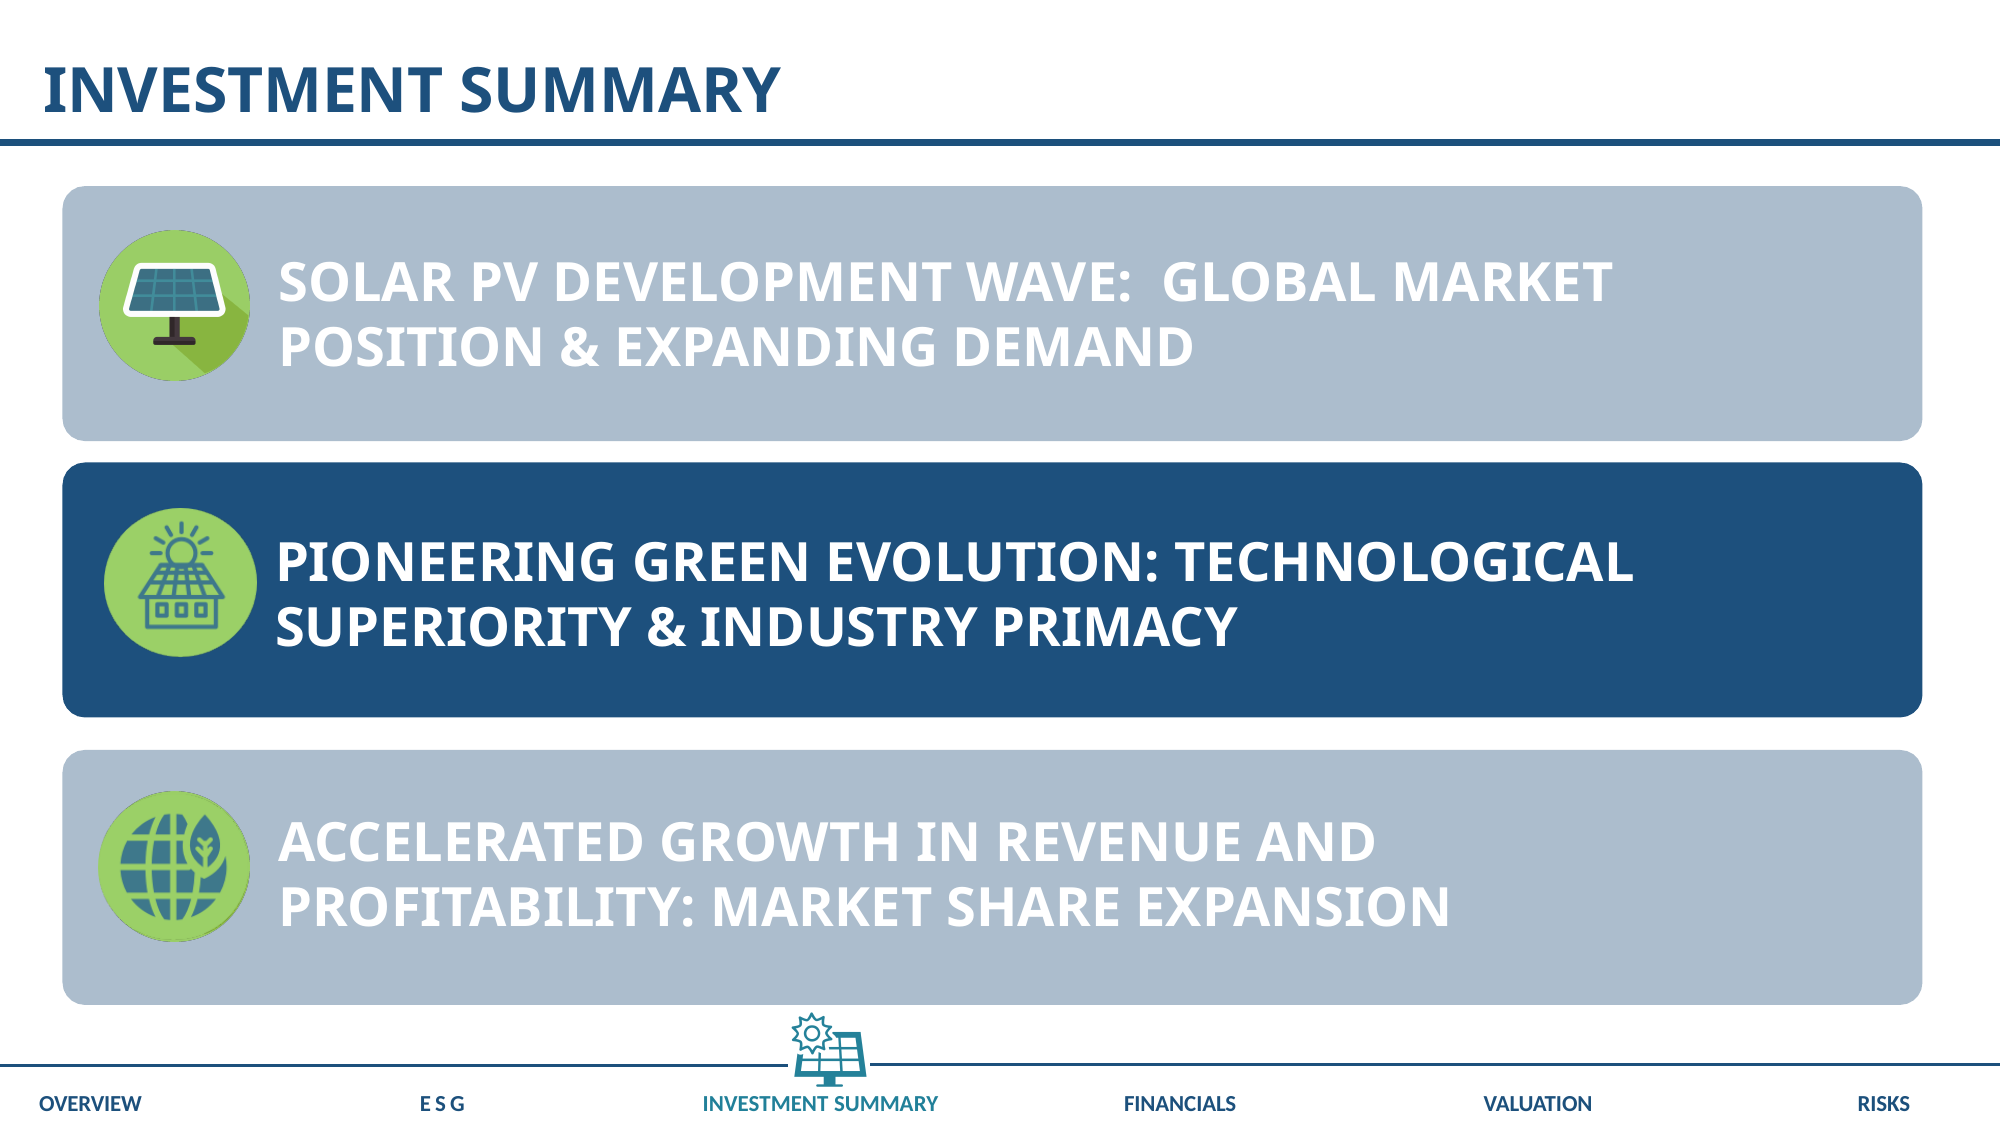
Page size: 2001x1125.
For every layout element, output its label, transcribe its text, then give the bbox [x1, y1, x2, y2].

text_box Solar PV Development Wave: Global Market Position & Expanding Demand [275, 245, 1819, 378]
text_box INVESTMENT SUMMARY [41, 47, 888, 125]
table_header RISKS [1682, 1096, 2000, 1125]
text_box [62, 462, 1923, 718]
text_box Pioneering Green Evolution: Technological Superiority & Industry Primacy [275, 525, 1860, 658]
picture [99, 229, 251, 381]
table_header INVESTMENT SUMMARY [619, 1096, 974, 1125]
text_box [62, 186, 1923, 442]
picture [103, 507, 257, 659]
table_header OVERVIEW [0, 1096, 265, 1125]
text_box [0, 139, 2000, 146]
text_box [62, 749, 1923, 1005]
table_header VALUATION [1328, 1096, 1682, 1125]
picture [97, 790, 251, 942]
table_header E S G [265, 1096, 619, 1125]
text_box accelerated growth in revenue and profitability: Market share expansion [276, 805, 1798, 1005]
picture [786, 1007, 871, 1092]
table_header FINANCIALS [974, 1096, 1328, 1125]
